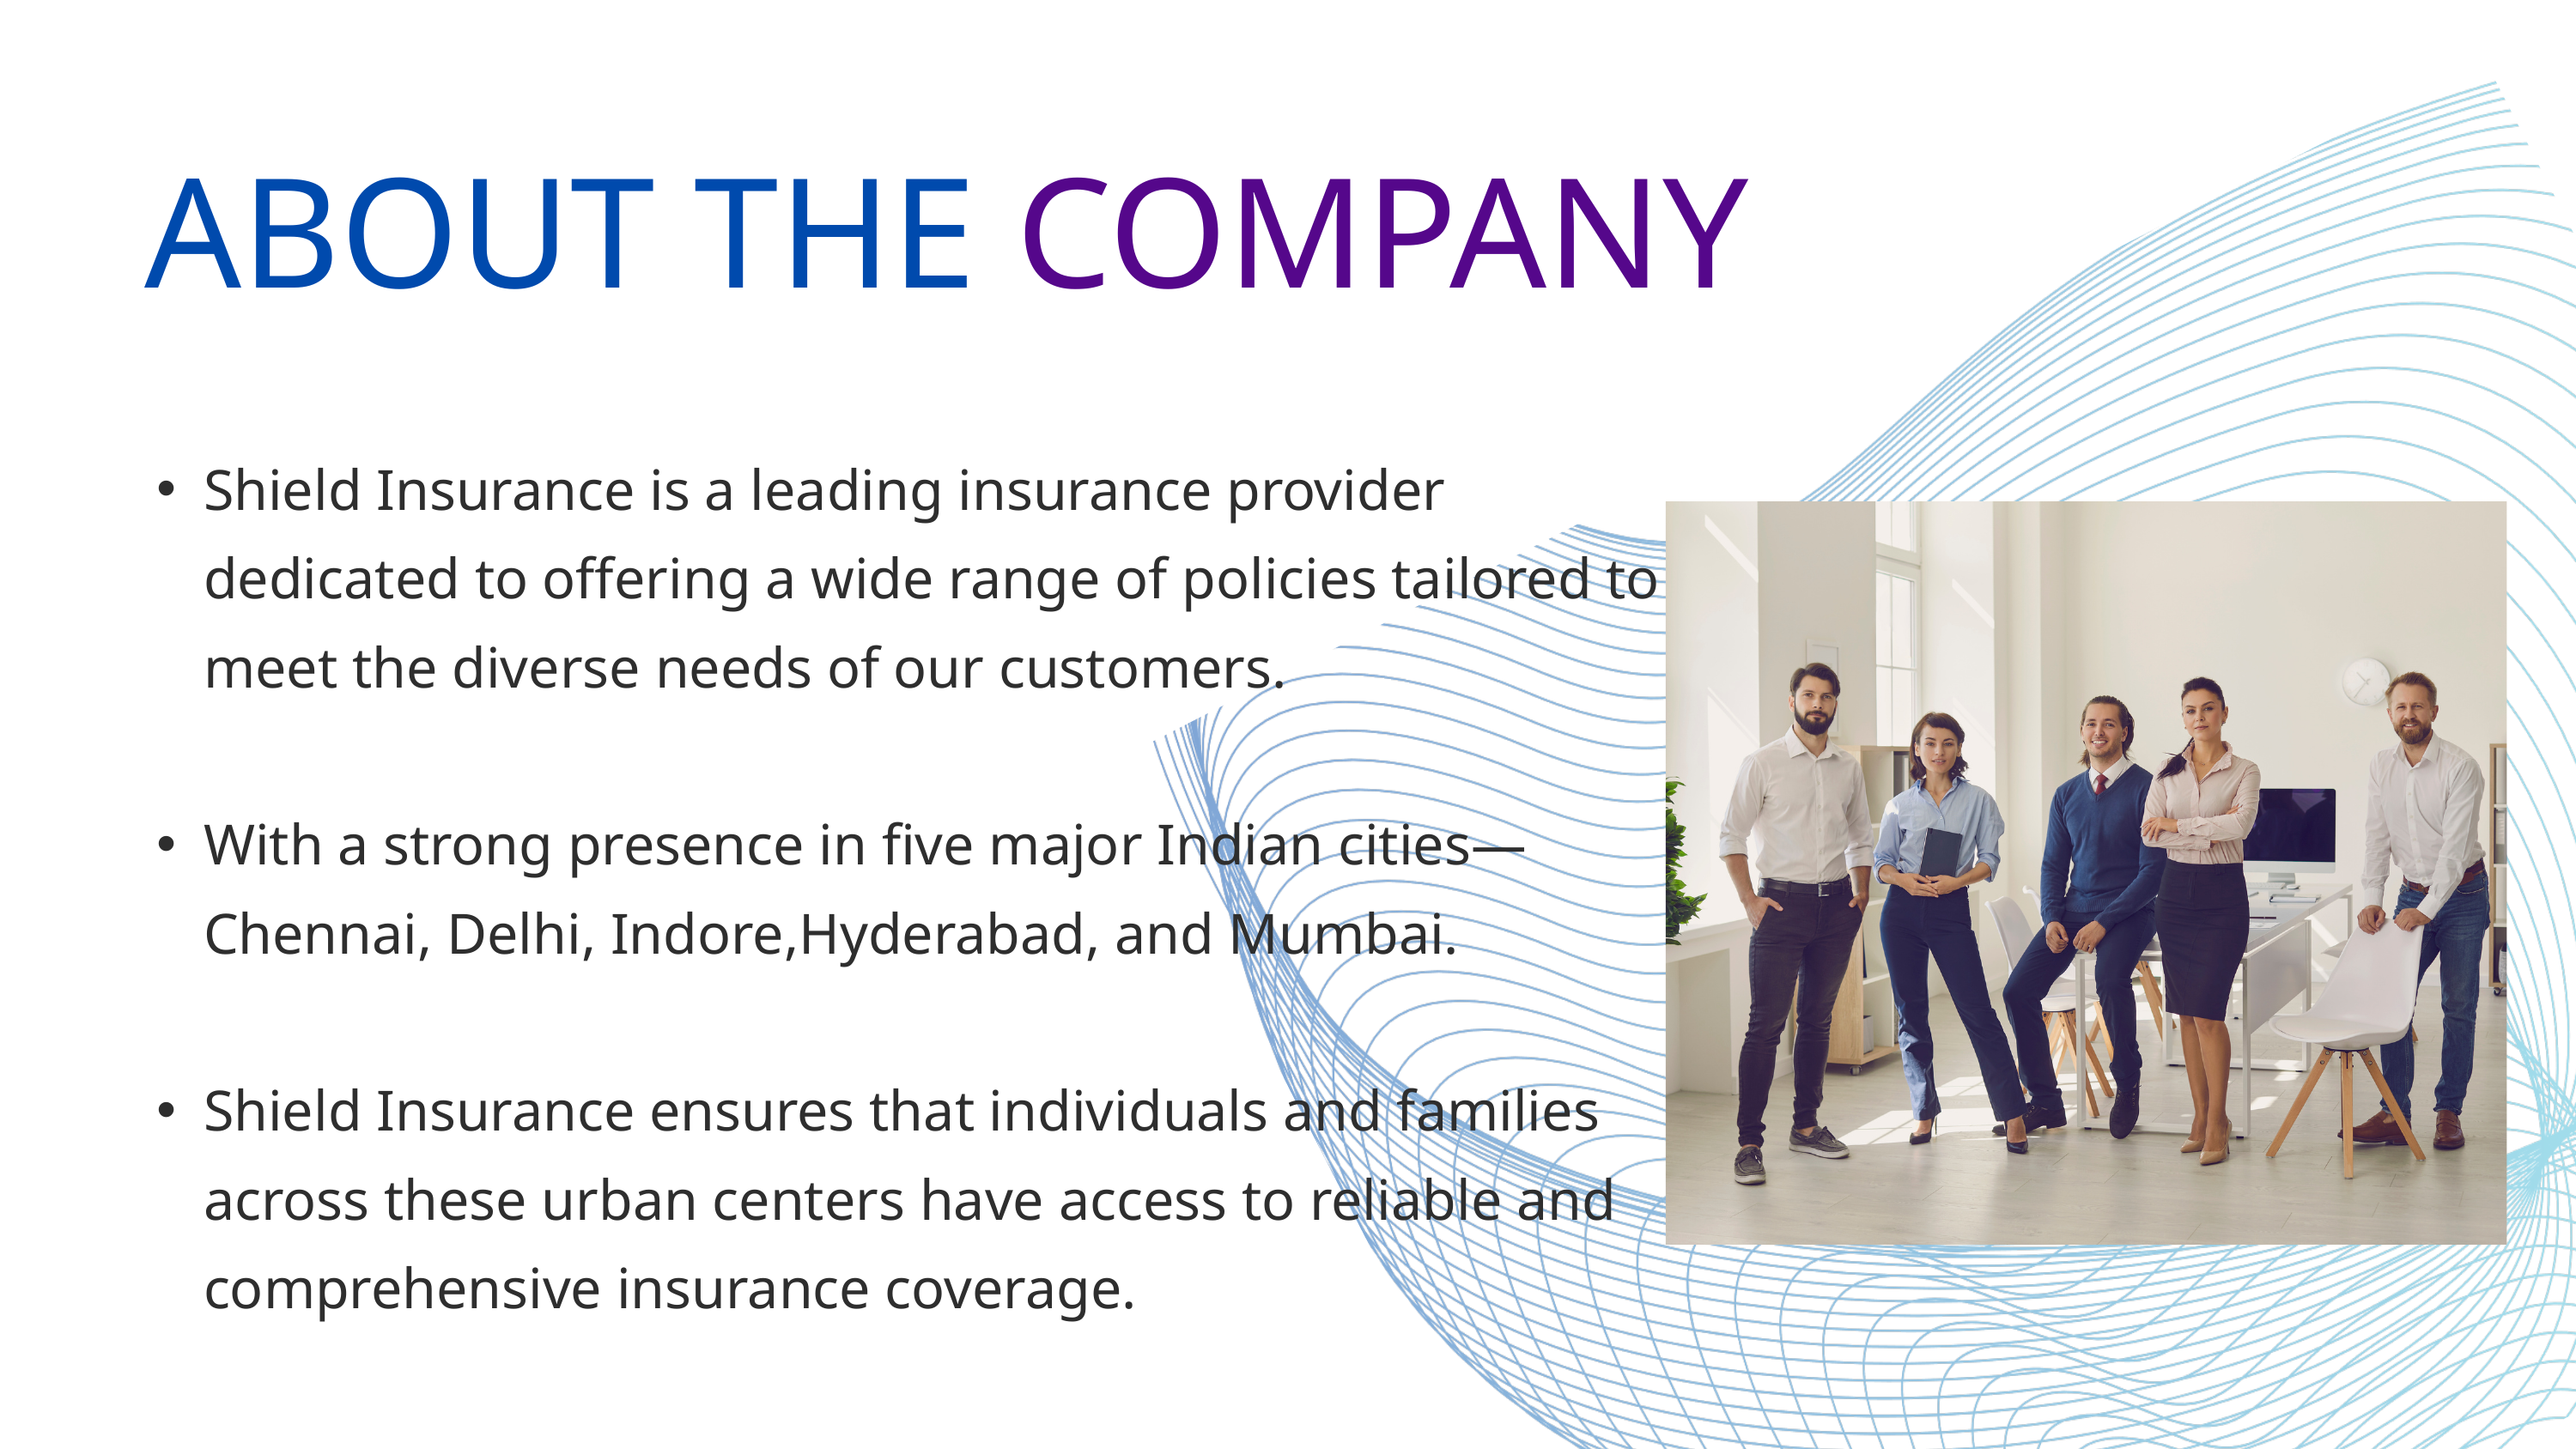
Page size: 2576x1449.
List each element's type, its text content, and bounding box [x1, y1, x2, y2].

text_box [1665, 501, 2507, 1245]
text_box [1455, 59, 2576, 1449]
text_box ABOUT THE COMPANY [144, 166, 2009, 318]
text_box Shield Insurance is a leading insurance provider dedicated to offering a wide range of policies tailored to meet the diverse needs of our customers. With a strong presence in five major Indian cities—Chennai, Delhi, Indore,Hyderabad, and Mumbai. Shield Insurance ensures that individuals and families across these urban centers have access to reliable and comprehensive insurance coverage. [109, 432, 1666, 1412]
